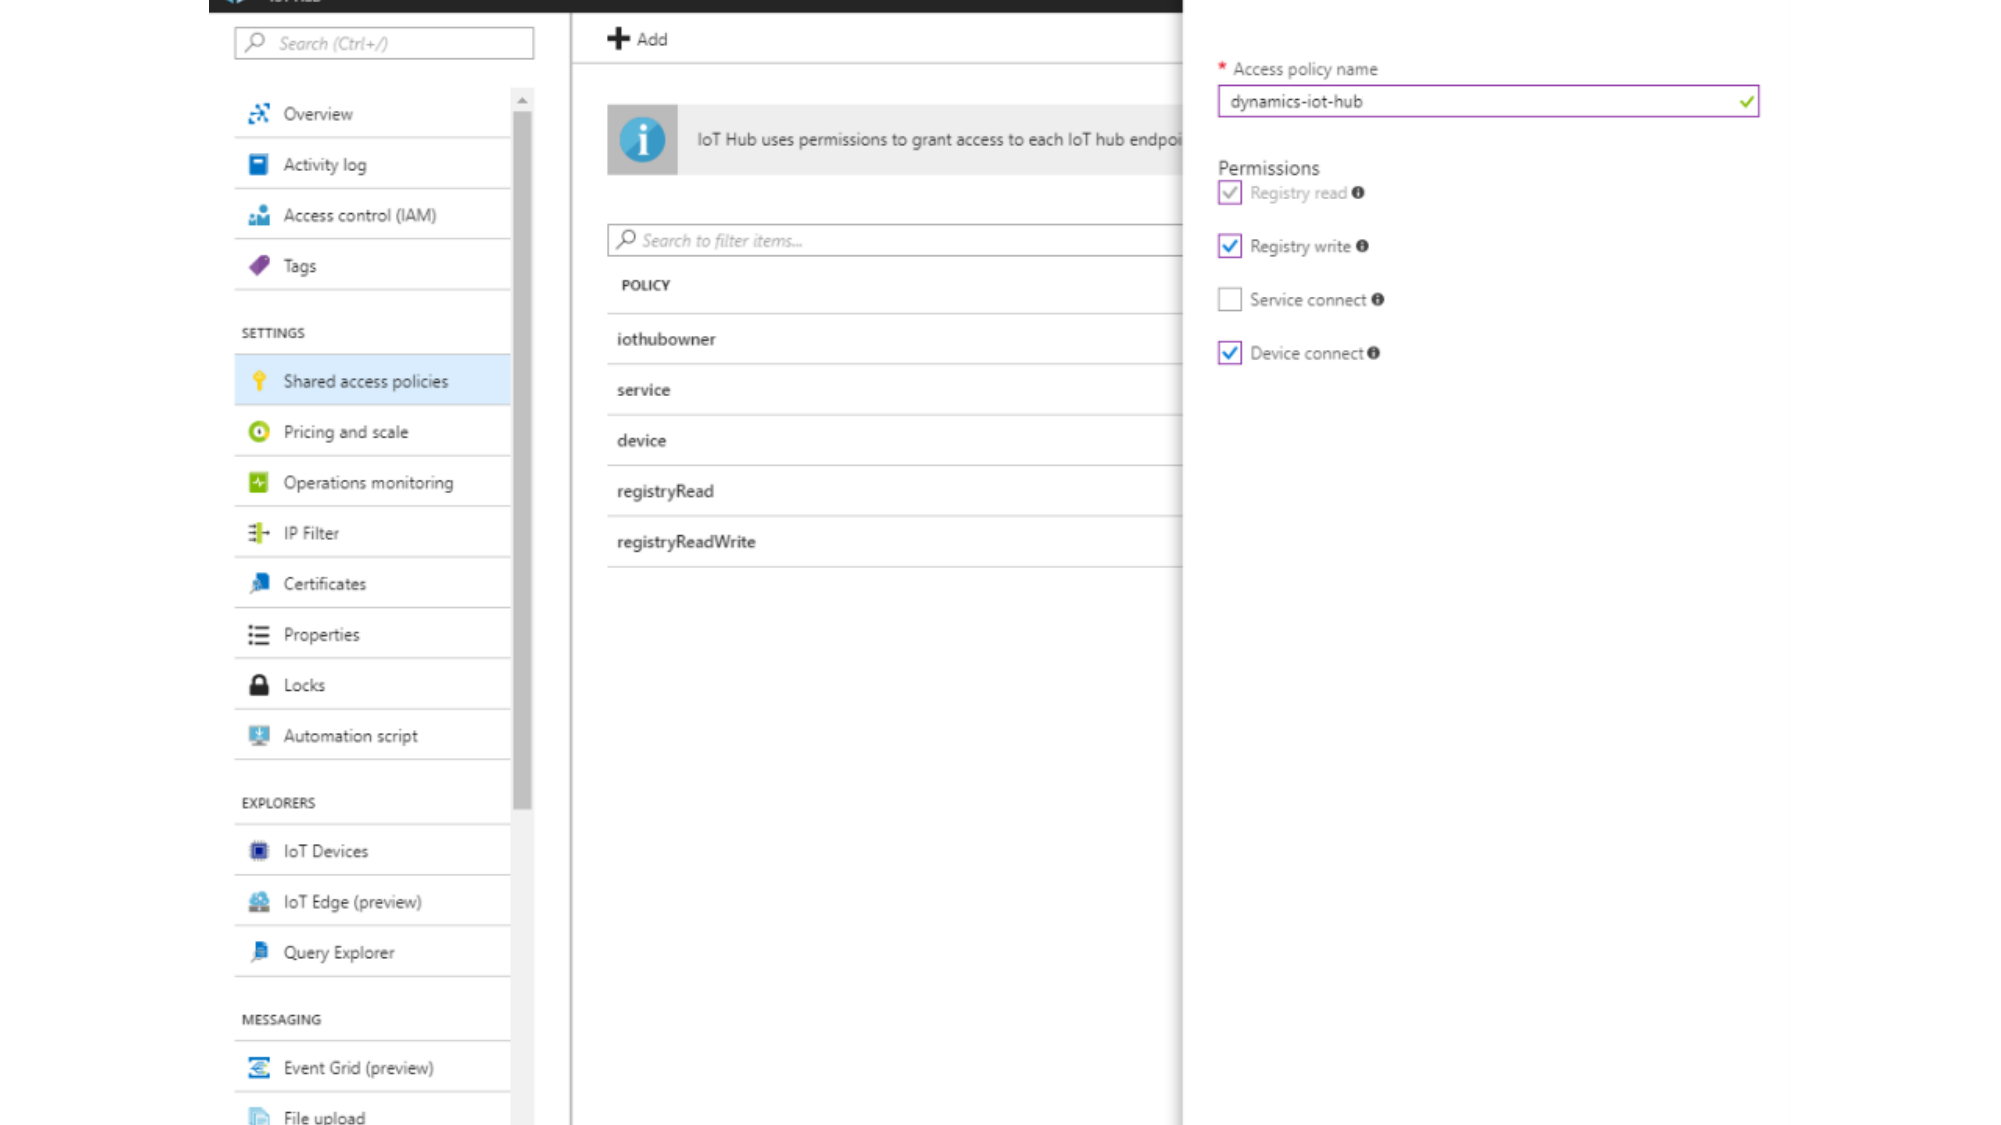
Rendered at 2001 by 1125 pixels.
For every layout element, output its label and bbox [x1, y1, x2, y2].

picture [209, 0, 1791, 1125]
